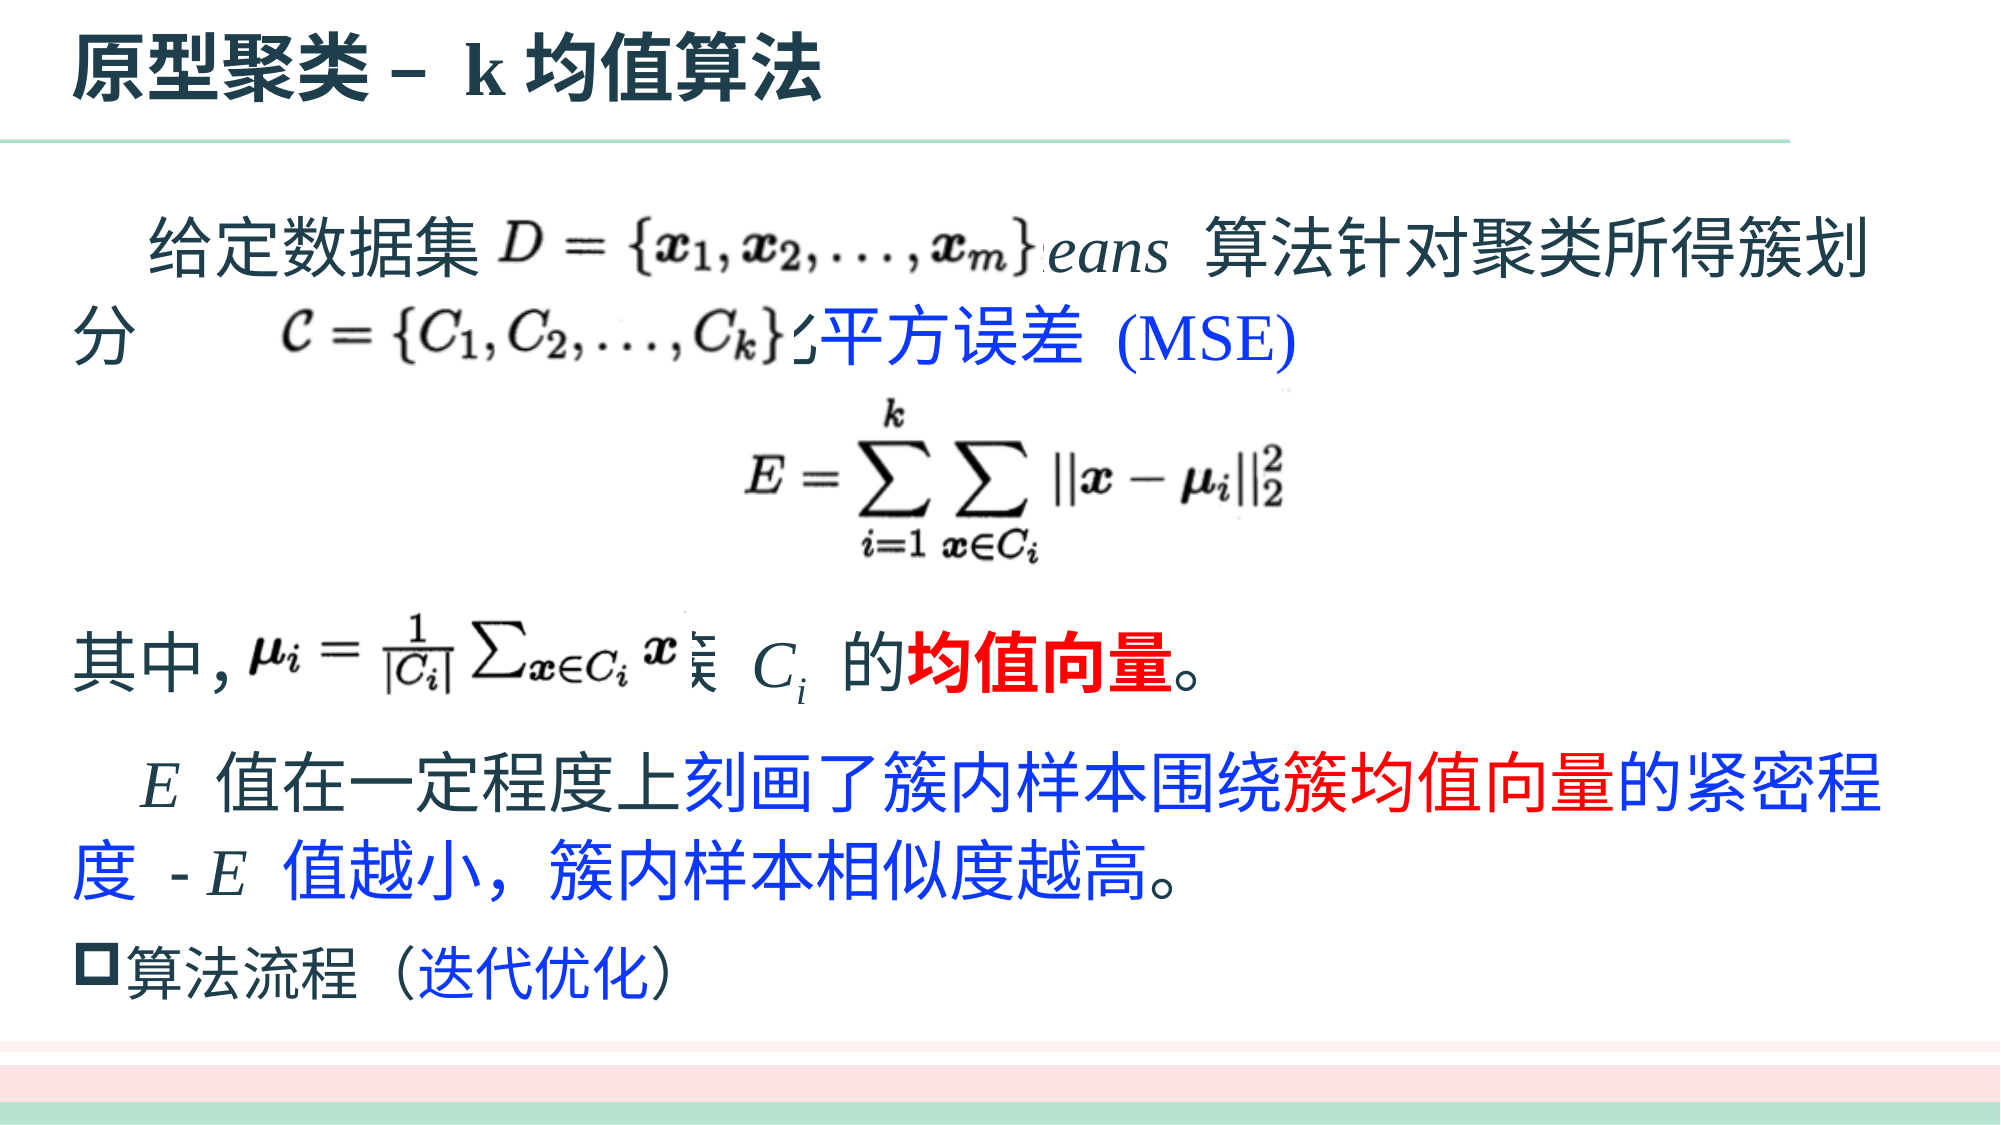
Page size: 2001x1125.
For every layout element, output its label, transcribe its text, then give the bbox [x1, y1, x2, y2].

list 给定数据集 ，k –means 算法针对聚类所得簇划分 最小化平方误差 (MSE) 其中， 是簇 Ci 的均值向量。 E 值在一定程度上刻画了簇内样本围绕簇均值向量的紧密程度 - E 值越小，簇内样本相似度越高。 算法流程（迭代优化） [56, 190, 1942, 999]
picture [0, 0, 2001, 1125]
title 原型聚类 – k均值算法 [56, 7, 1782, 135]
